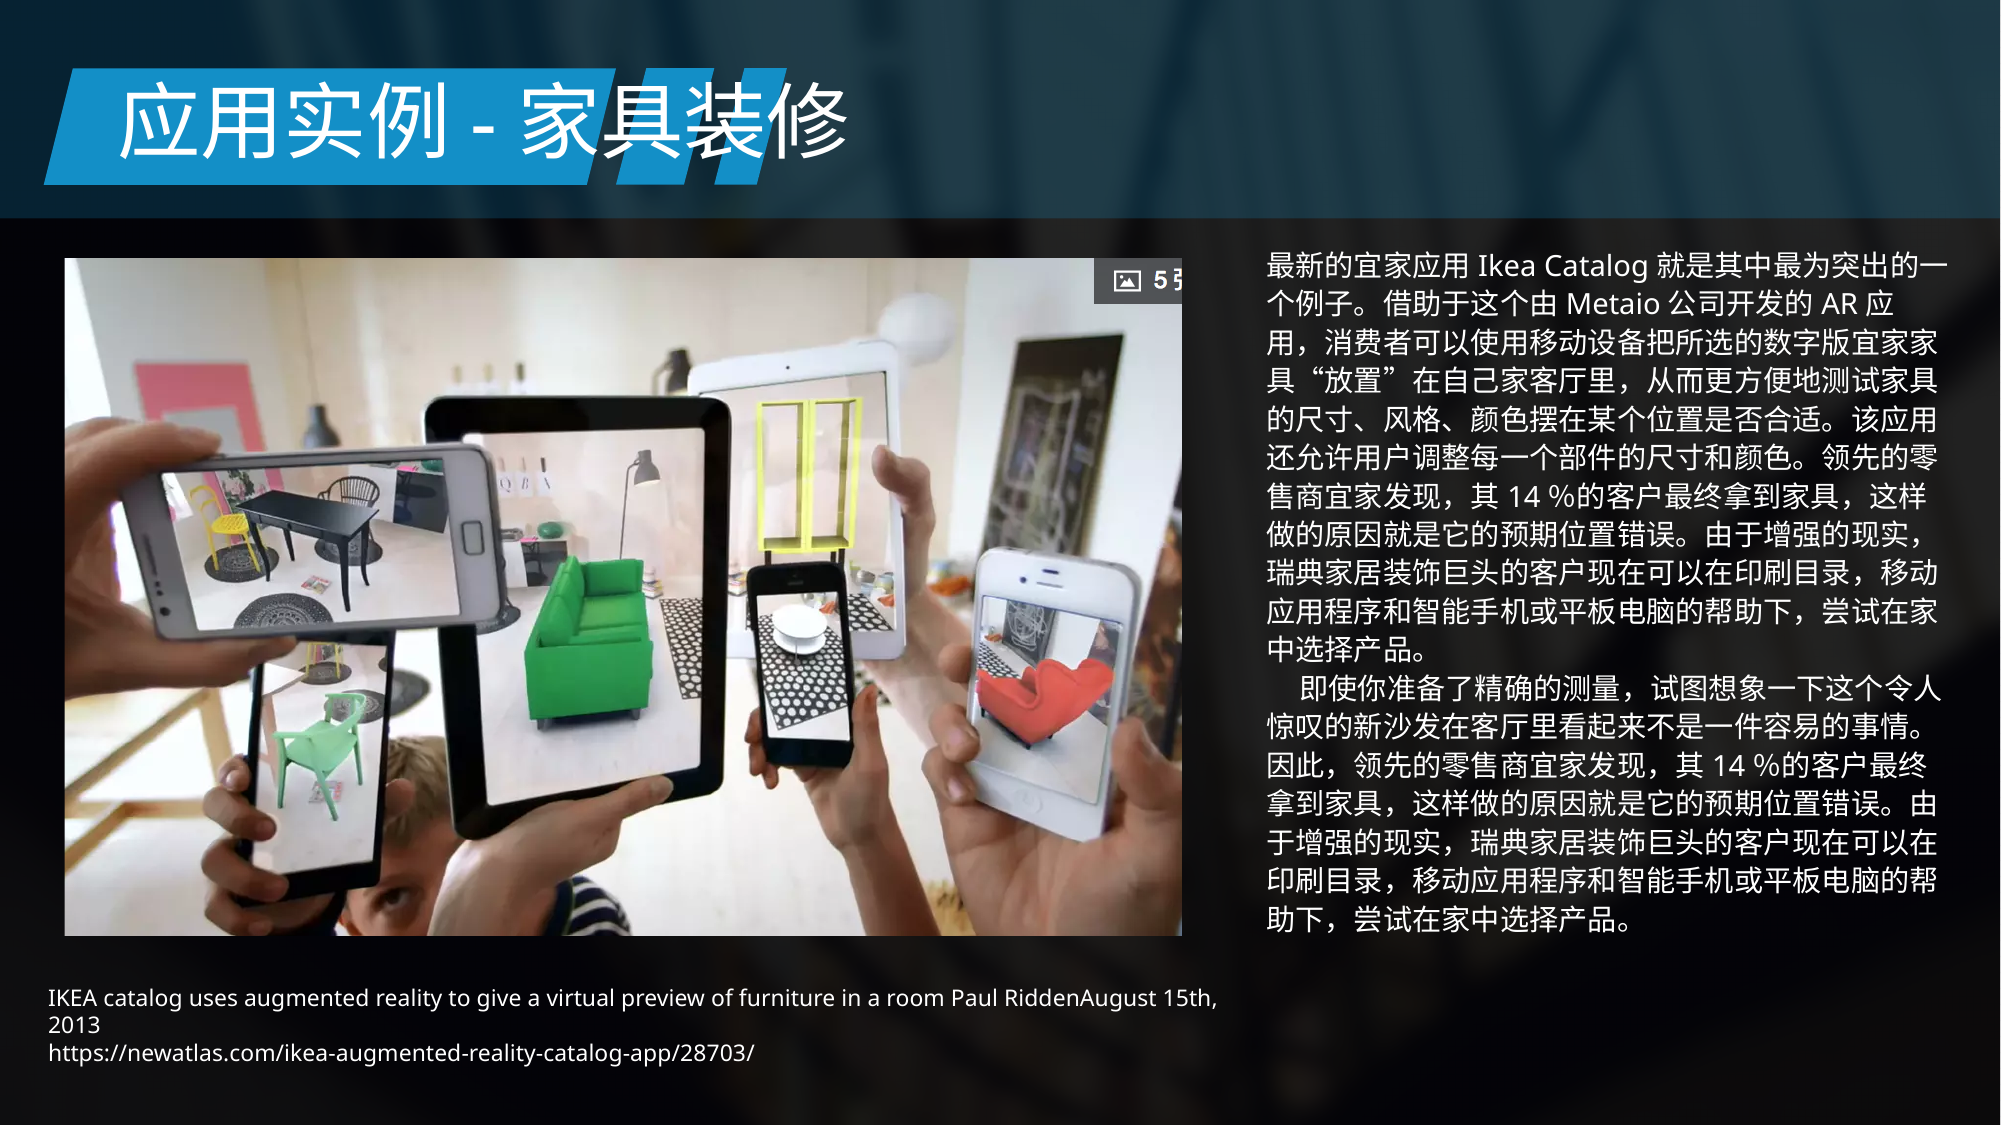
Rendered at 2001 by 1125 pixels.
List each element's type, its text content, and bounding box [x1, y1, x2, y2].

text_box IKEA catalog uses augmented reality to give a virtual preview of furniture in a room Paul RiddenAugust 15th, 2013 https://newatlas.com/ikea-augmented-reality-catalog-app/28703/ [40, 976, 1245, 1074]
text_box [43, 61, 840, 186]
picture [64, 258, 1183, 936]
text_box 最新的宜家应用Ikea Catalog就是其中最为突出的一个例子。借助于这个由Metaio公司开发的AR应用，消费者可以使用移动设备把所选的数字版宜家家具“放置”在自己家客厅里，从而更方便地测试家具的尺寸、风格、颜色摆在某个位置是否合适。该应用还允许用户调整每一个部件的尺寸和颜色。领先的零售商宜家发现，其14％的客户最终拿到家具，这样做的原因就是它的预期位置错误。由于增强的现实，瑞典家居装饰巨头的客户现在可以在印刷目录，移动应用程序和智能手机或平板电脑的帮助下，尝试在家中选择产品。 即使你准备了精确的测量，试图想象一下这个令人惊叹的新沙发在客厅里看起来不是一件容易的事情。因此，领先的零售商宜家发现，其14％的客户最终拿到家具，这样做的原因就是它的预期位置错误。由于增强的现实，瑞典家居装饰巨头的客户现在可以在印刷目录，移动应用程序和智能手机或平板电脑的帮助下，尝试在家中选择产品。 [1258, 201, 1960, 944]
text_box [0, 0, 2000, 219]
